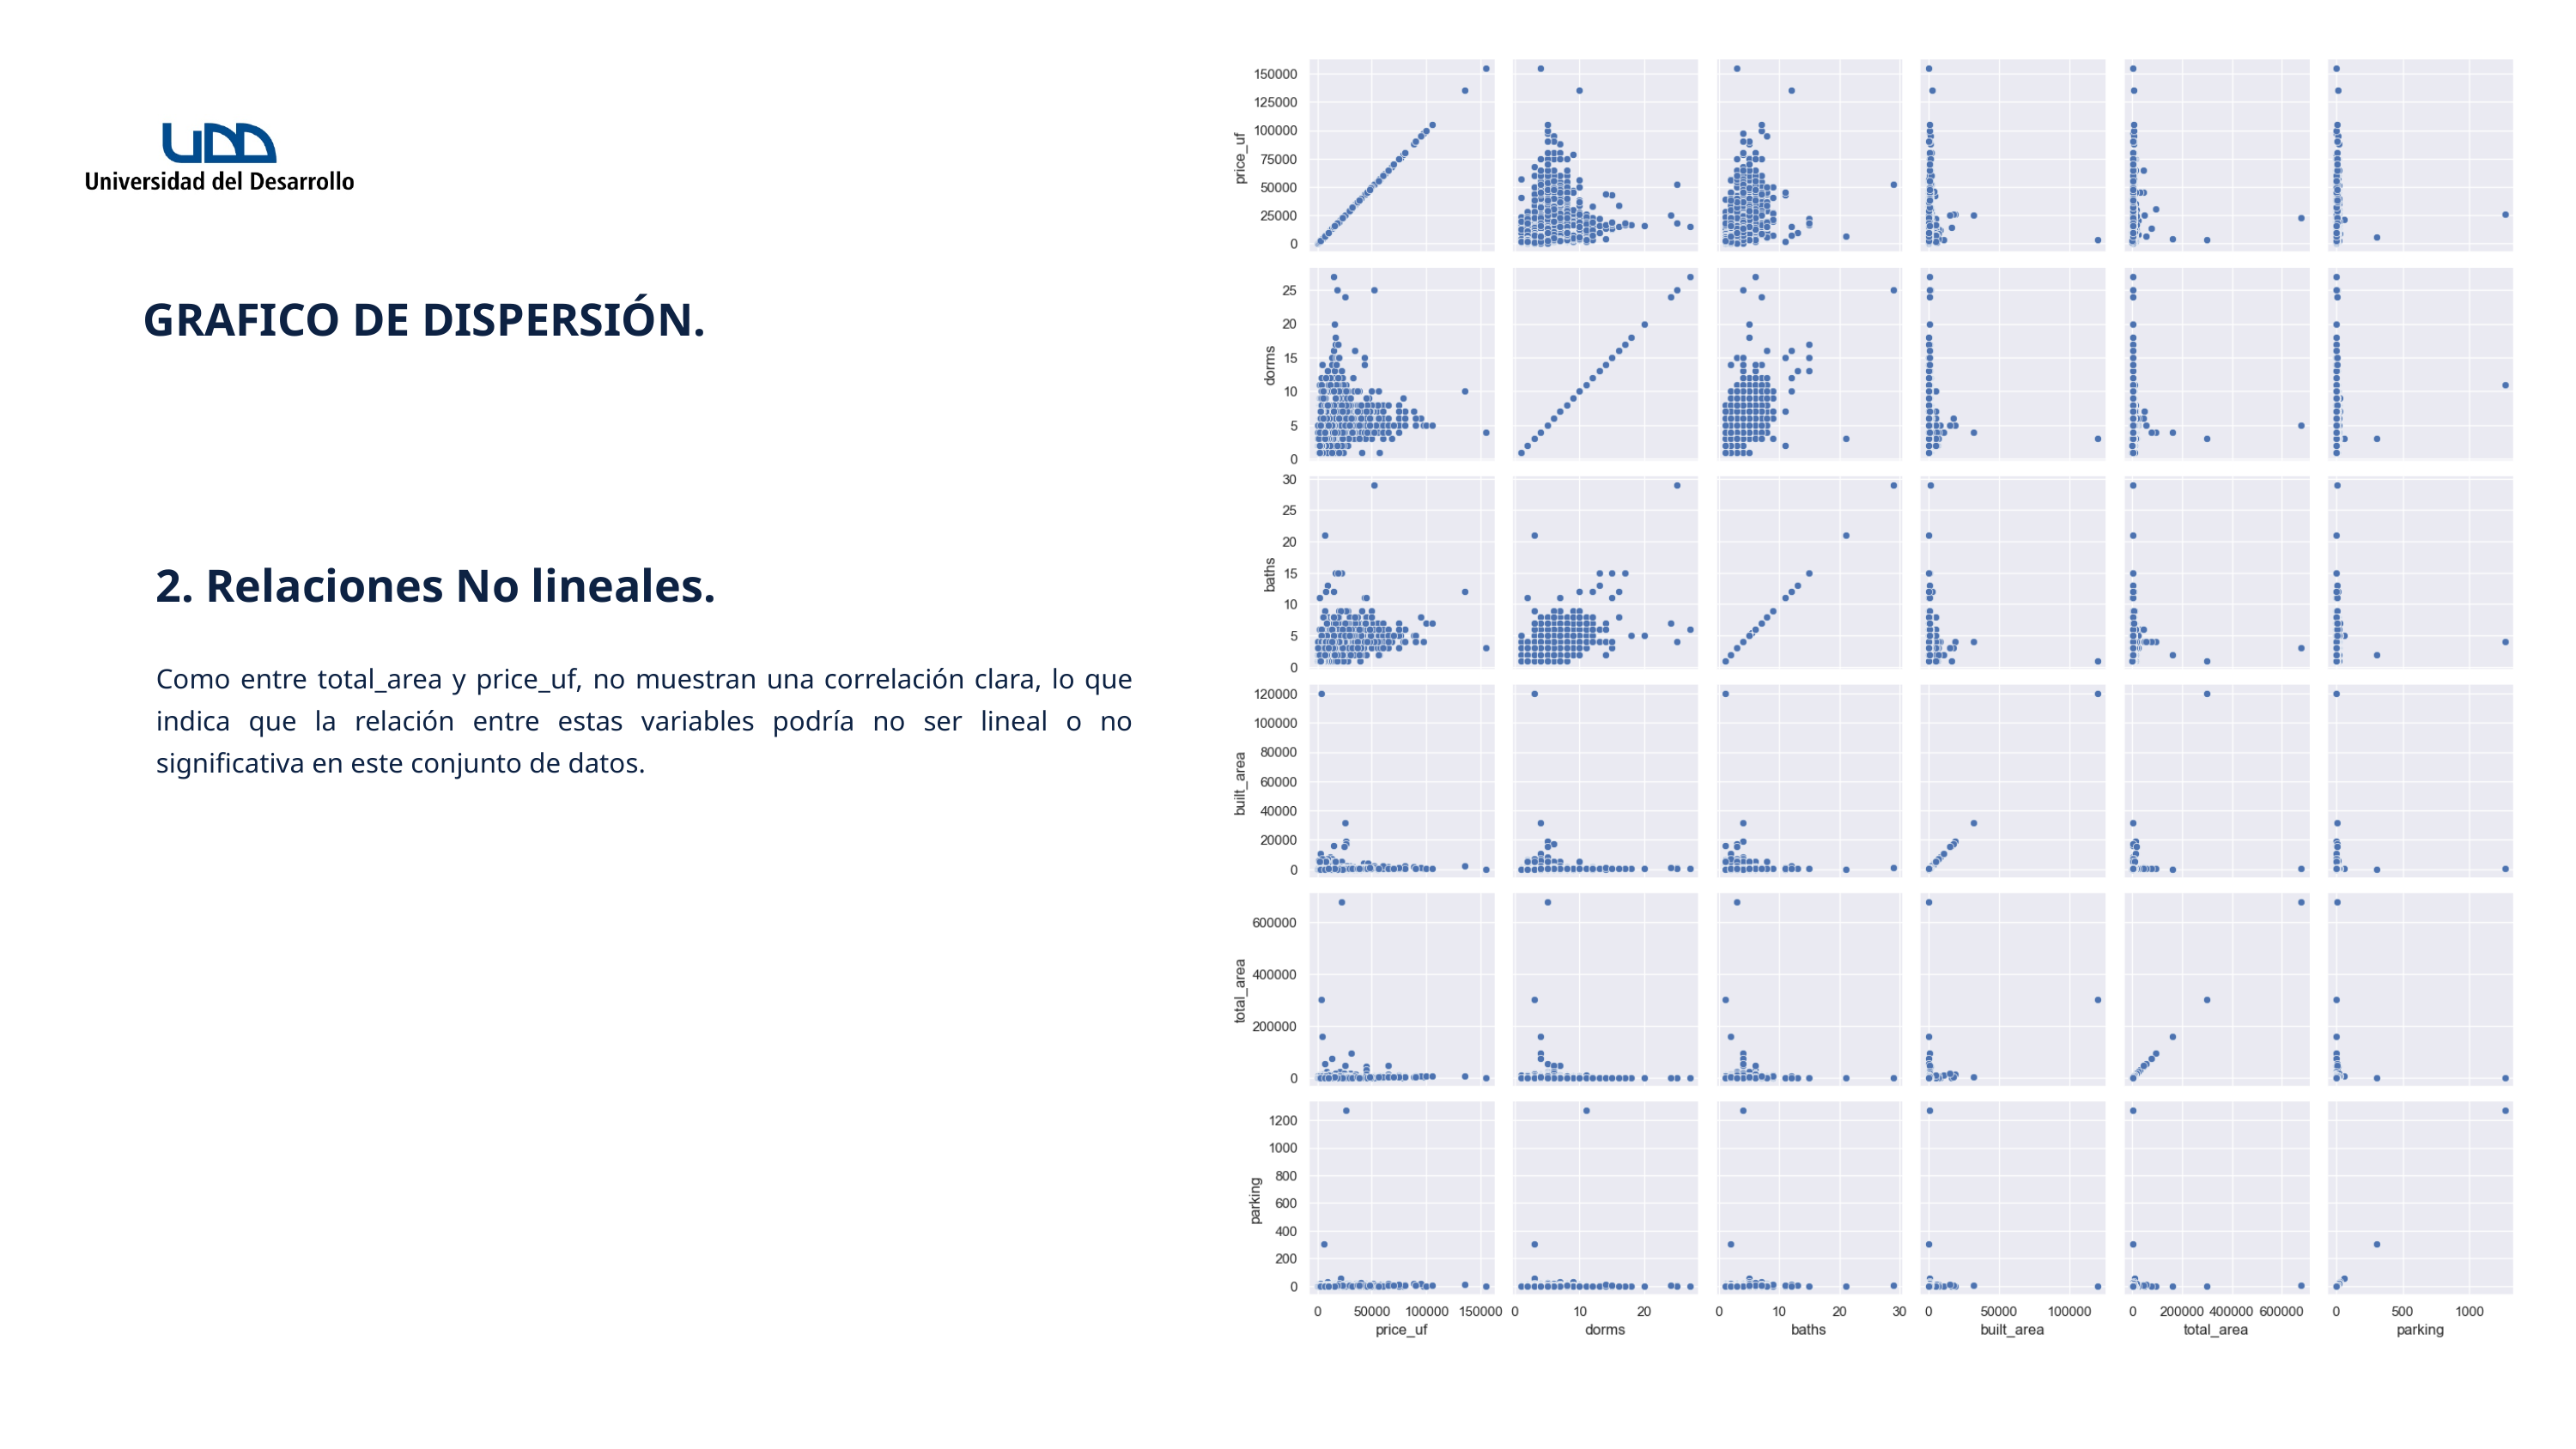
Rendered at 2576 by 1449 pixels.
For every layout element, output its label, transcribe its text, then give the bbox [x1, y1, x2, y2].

picture [54, 114, 391, 195]
text_box GRAFICO DE DISPERSIÓN. [143, 276, 1045, 346]
picture [1225, 50, 2522, 1346]
text_box 2. Relaciones No lineales. Como entre total_area y price_uf, no muestran una correlación clara, lo que indica que la relación entre estas variables podría no ser lineal o no significativa en este conjunto de datos. [155, 541, 1135, 821]
